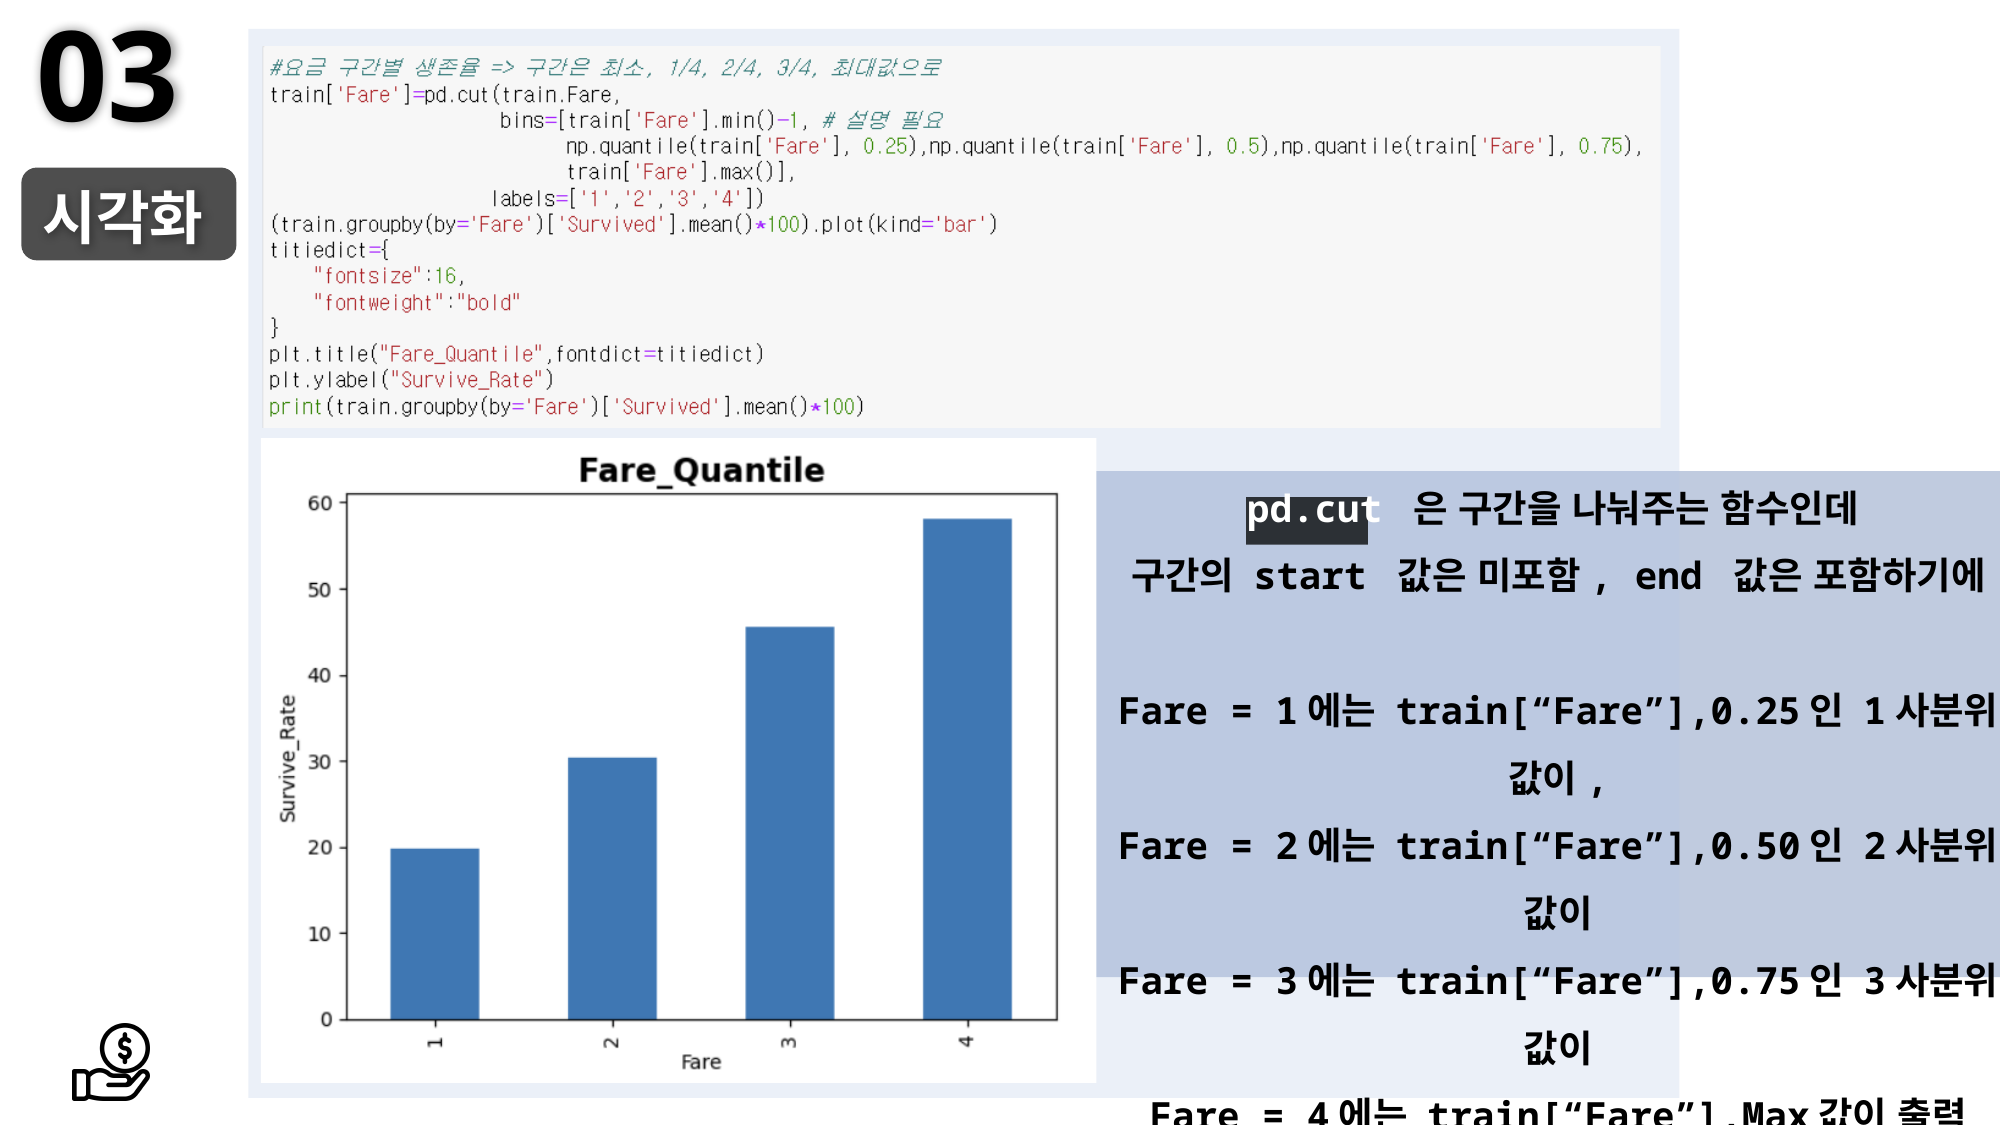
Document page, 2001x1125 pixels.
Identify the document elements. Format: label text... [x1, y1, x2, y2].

text_box 03 [21, 0, 201, 112]
text_box 시각화 [27, 111, 254, 330]
picture [262, 45, 1661, 428]
text_box [247, 337, 1096, 1099]
picture [72, 1023, 150, 1101]
picture [260, 438, 1097, 1083]
text_box pd.cut 은 구간을 나눠주는 함수인데 구간의 start 값은 미포함, end 값은 포함하기에 Fare = 1에는 train[“Fare”],0.25인 1사분위 값이, Fare = 2에는 train[“Fare”],0.50인 2사분위 값이 Fare = 3에는 train[“Fare”],0.75인 3사분위 값이 Fare = 4에는 train[“Fare”],Max값이 출력 되었다. [1096, 419, 2000, 1125]
text_box [247, 28, 1681, 419]
